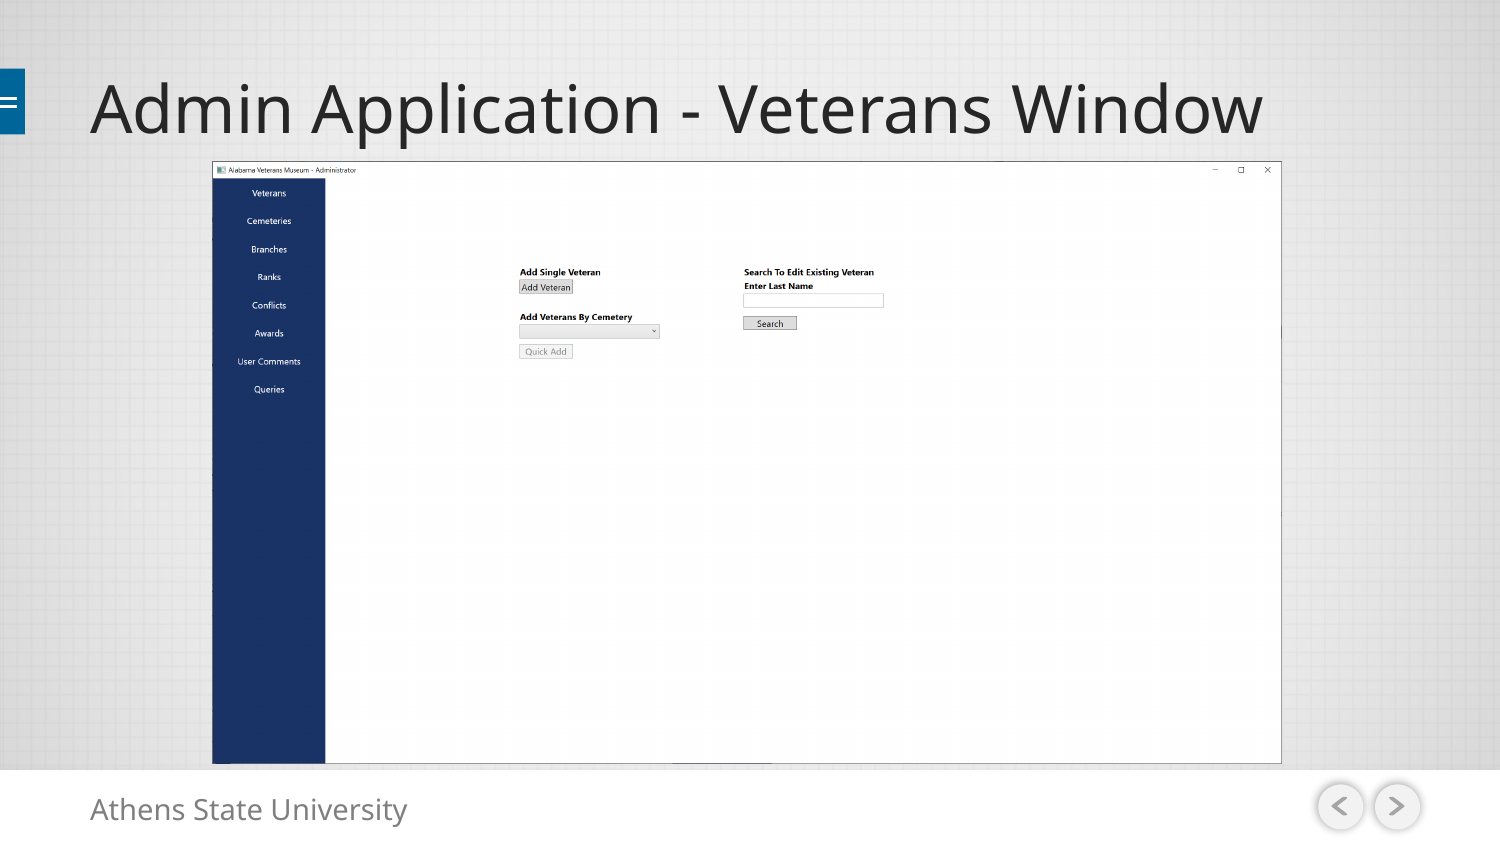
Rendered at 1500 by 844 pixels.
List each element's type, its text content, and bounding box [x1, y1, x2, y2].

picture [0, 0, 1500, 770]
footer Athens State University [75, 784, 1163, 833]
title Admin Application - Veterans Window [75, 71, 1425, 142]
